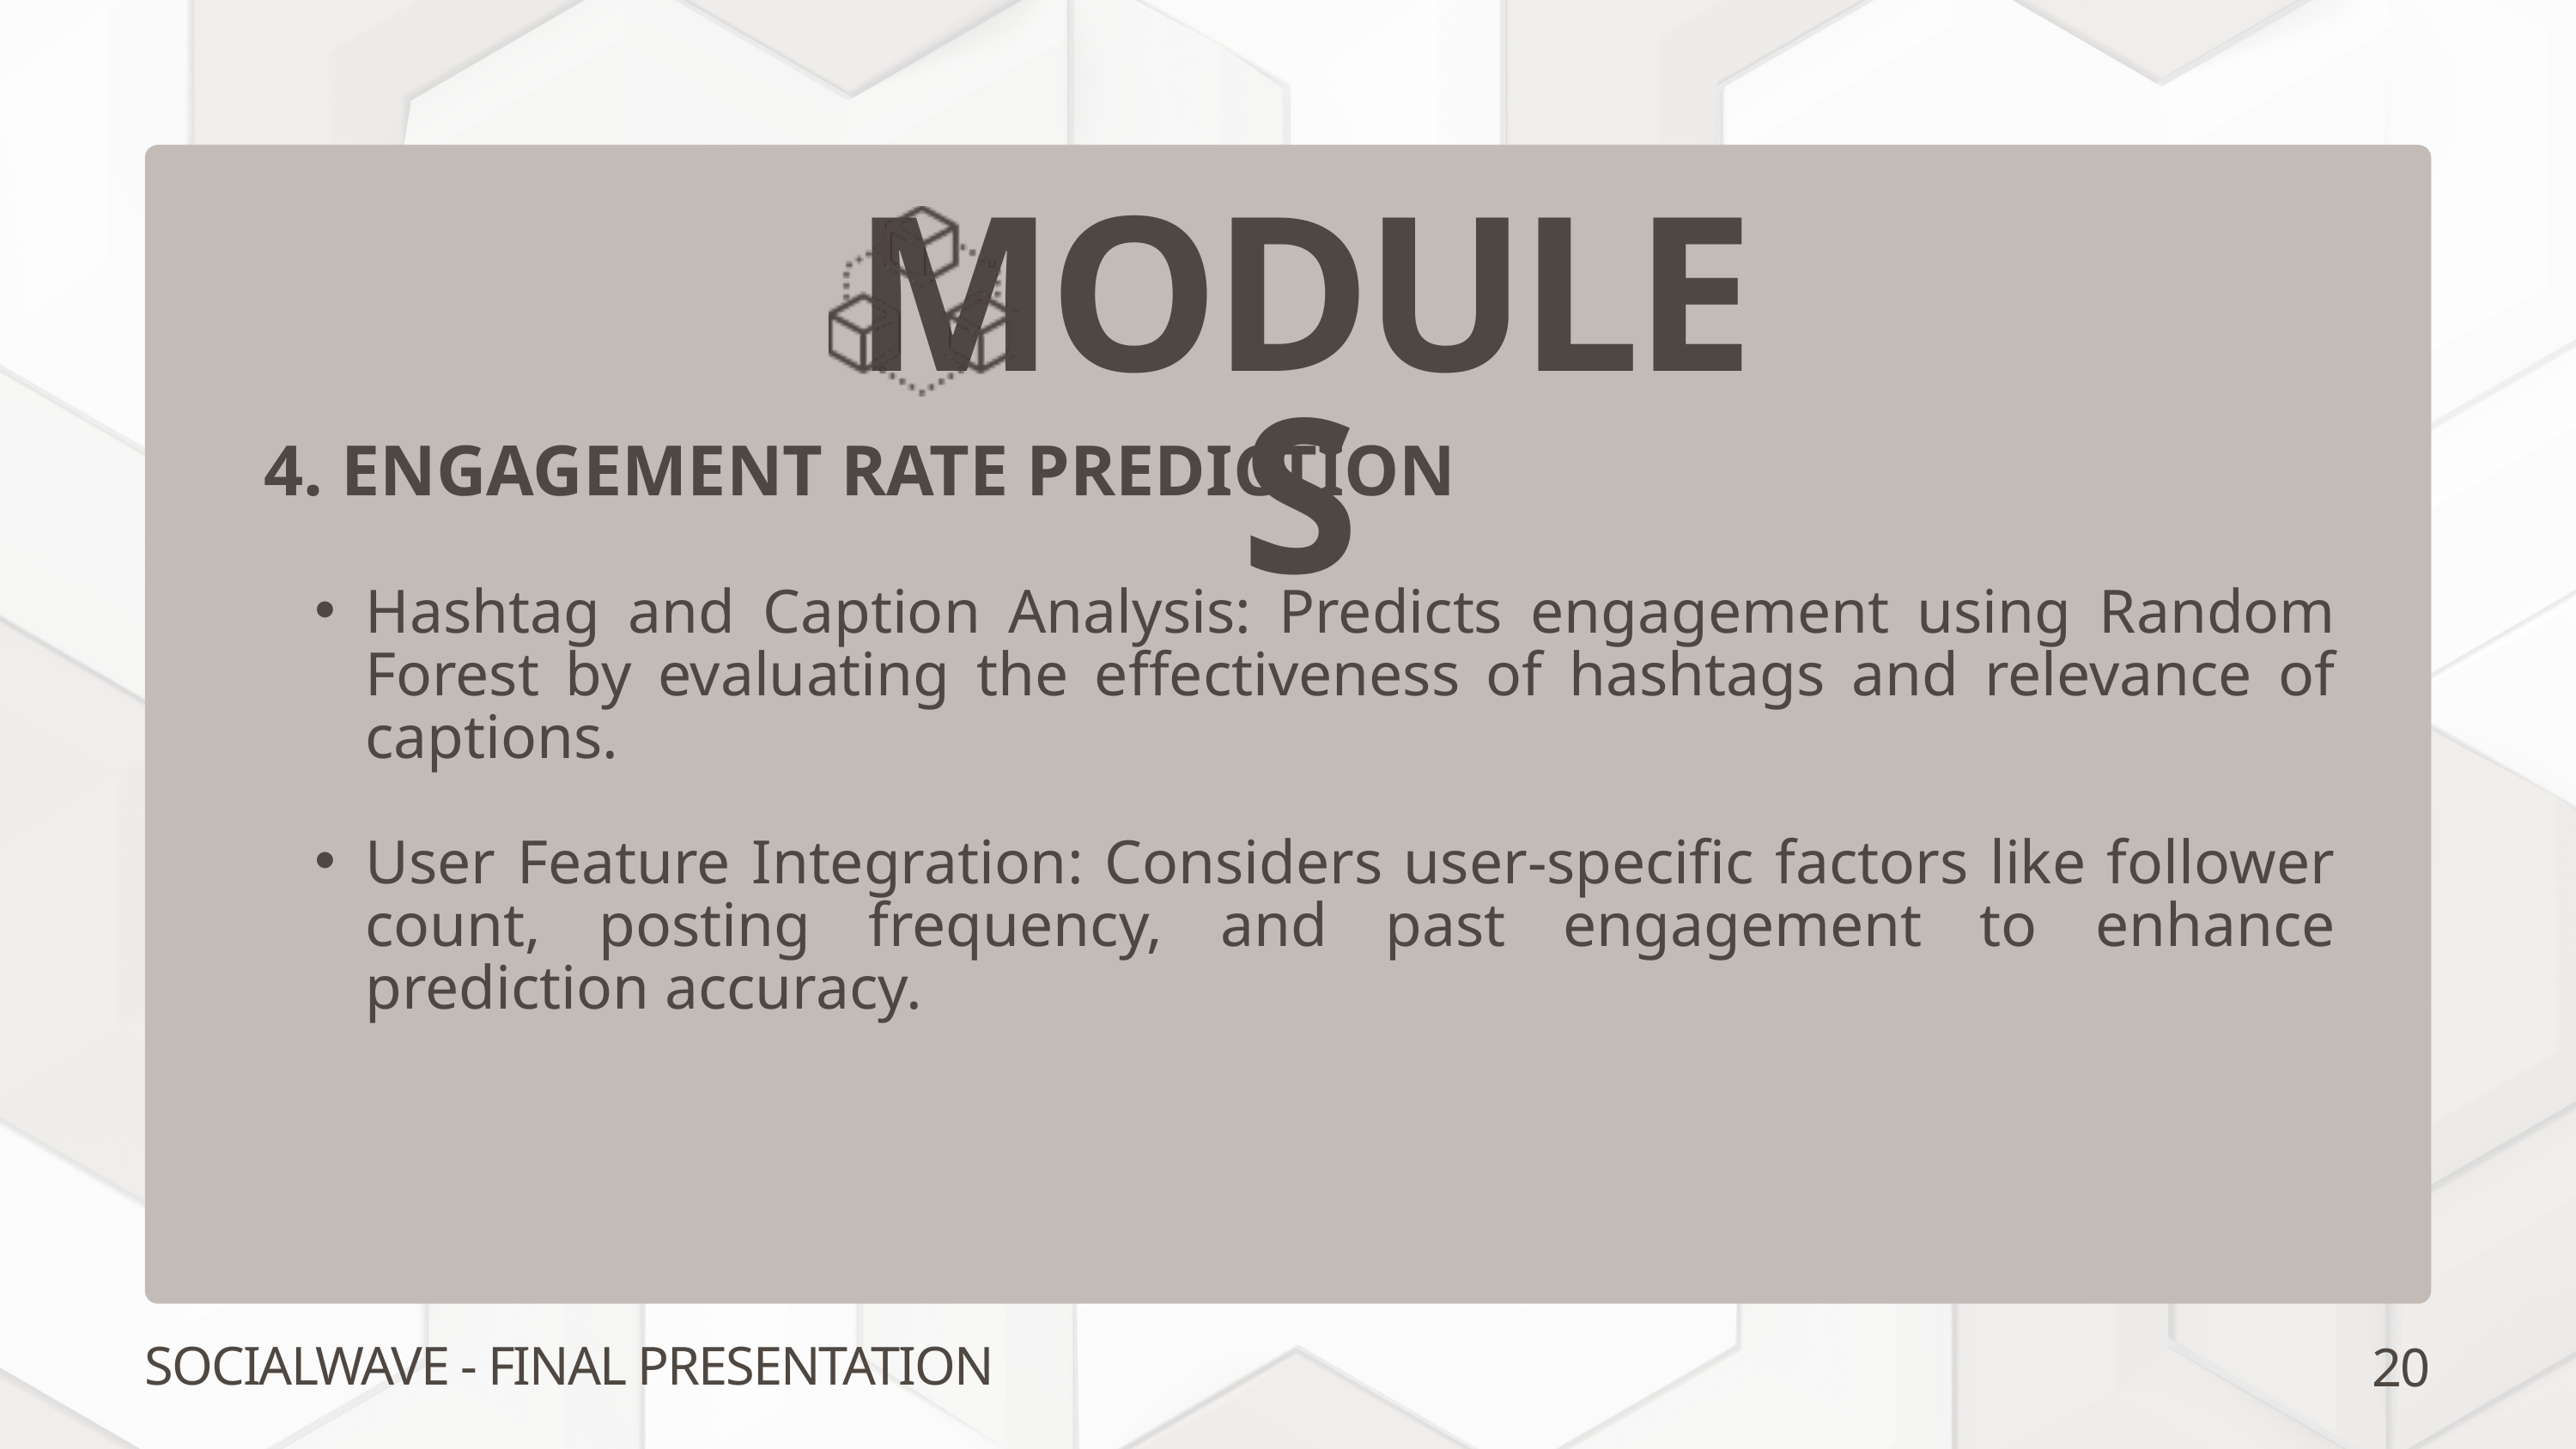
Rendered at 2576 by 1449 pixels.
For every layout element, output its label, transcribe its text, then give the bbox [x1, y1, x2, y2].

text_box SOCIALWAVE - FINAL PRESENTATION [144, 1345, 1564, 1396]
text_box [144, 144, 2432, 1304]
text_box [0, 0, 2576, 1449]
text_box 20 [2371, 1337, 2432, 1397]
